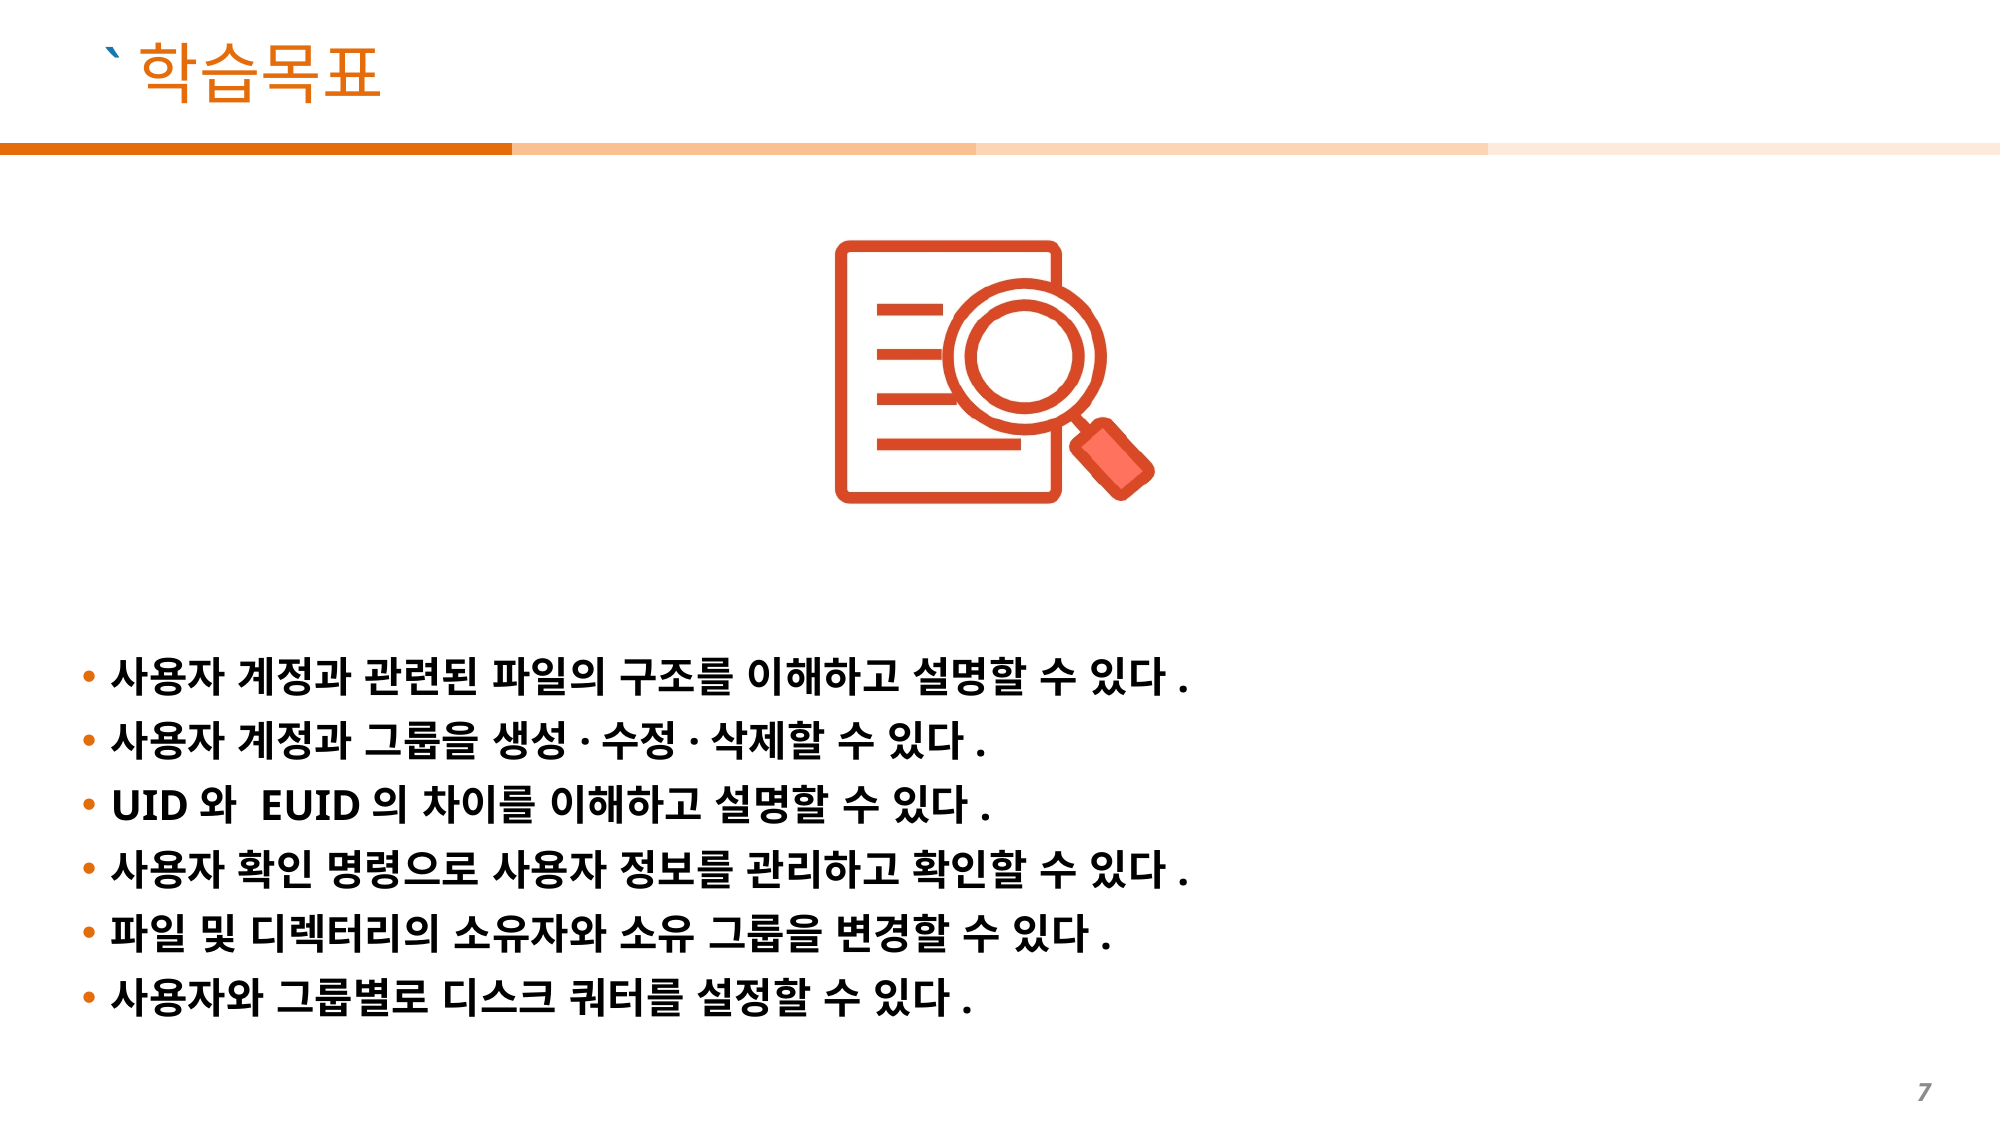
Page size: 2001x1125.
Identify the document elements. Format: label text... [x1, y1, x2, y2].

picture [816, 221, 1161, 518]
list 사용자 계정과 관련된 파일의 구조를 이해하고 설명할 수 있다. 사용자 계정과 그룹을 생성·수정·삭제할 수 있다. UID와 EUID의 차이를 이해하고 설명할 수 있다. 사용자 확인 명령으로 사용자 정보를 관리하고 확인할 수 있다. 파일 및 디렉터리의 소유자와 소유 그룹을 변경할 수 있다. 사용자와 그룹별로 디스크 쿼터를 설정할 수 있다. [66, 633, 1937, 1083]
